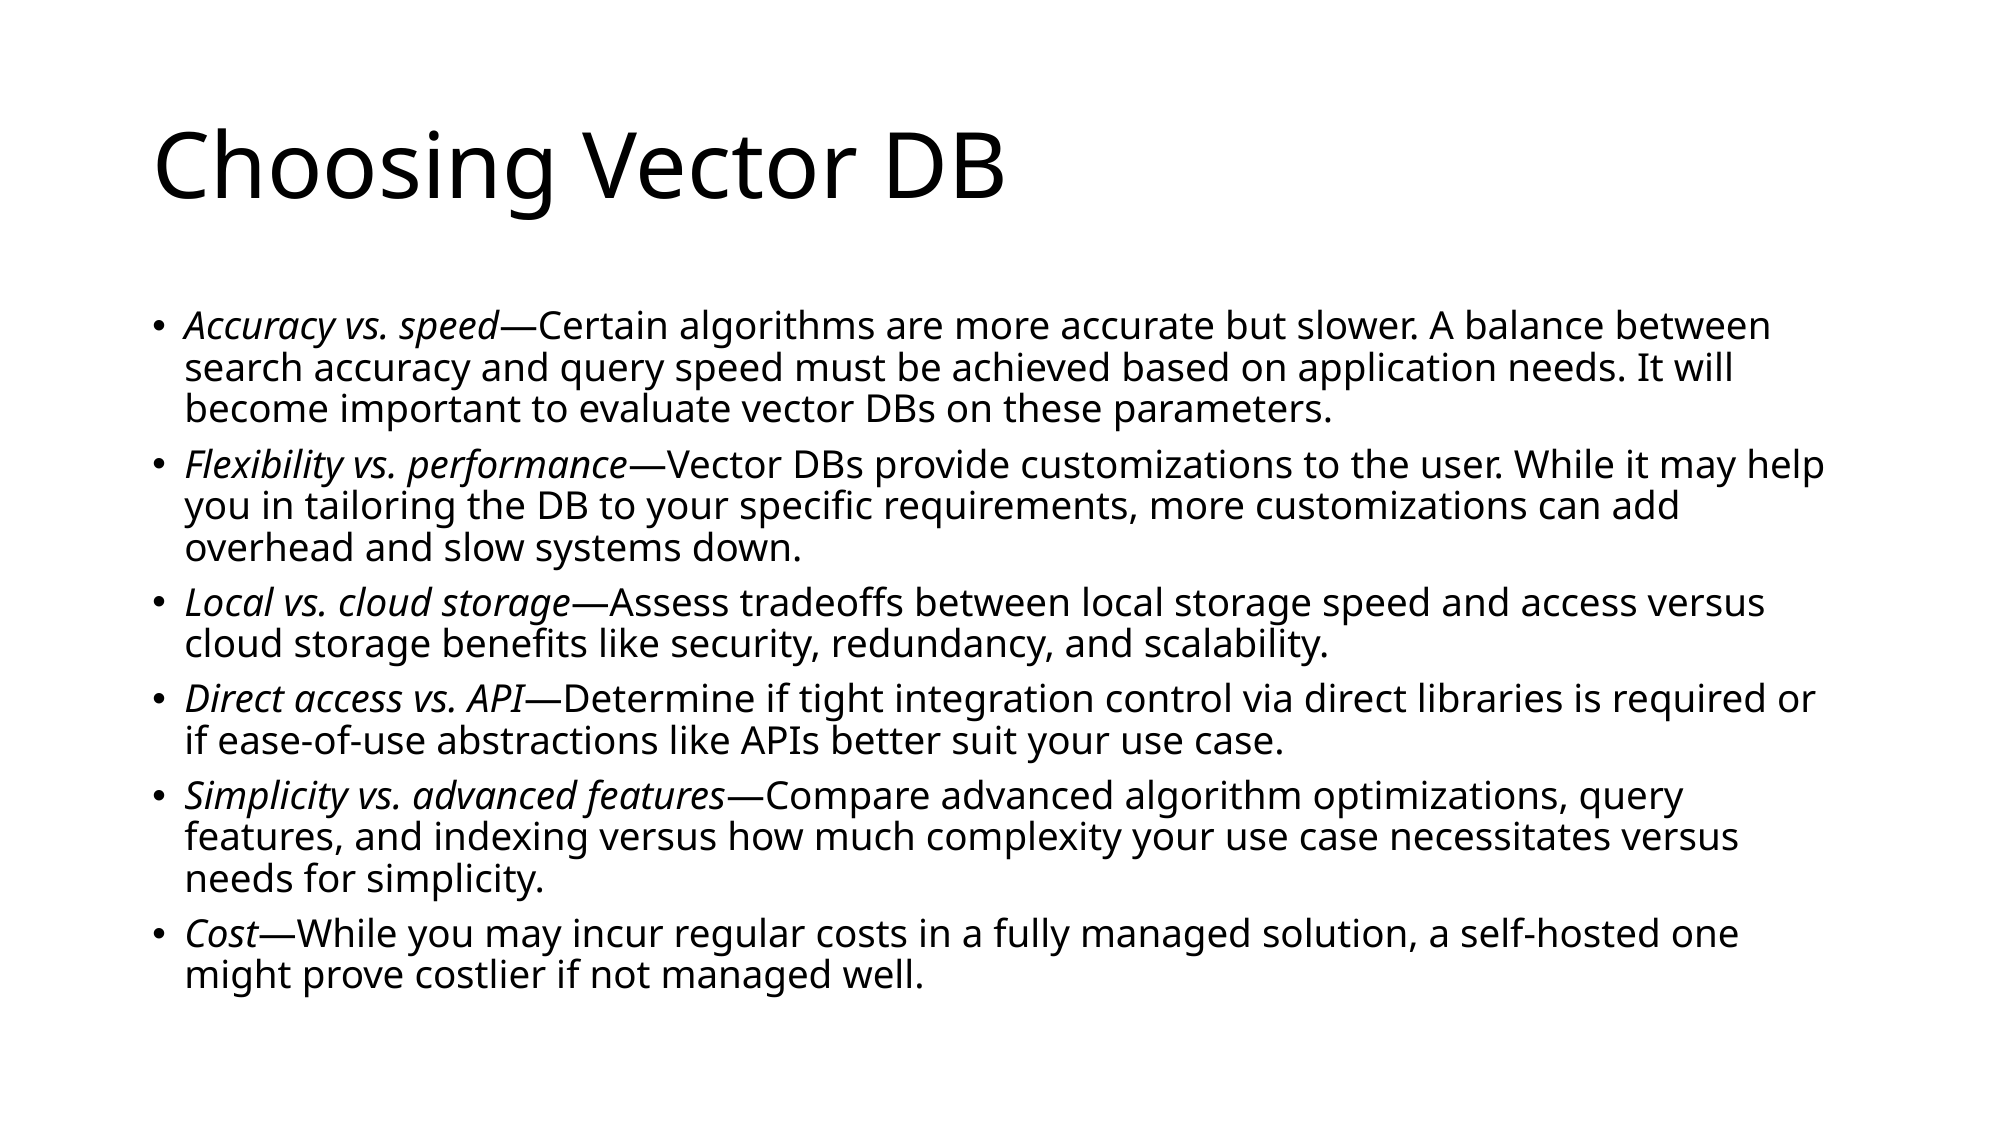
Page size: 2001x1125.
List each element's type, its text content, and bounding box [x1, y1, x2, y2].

title Choosing Vector DB [137, 59, 1863, 278]
list Accuracy vs. speed—Certain algorithms are more accurate but slower. A balance between search accuracy and query speed must be achieved based on application needs. It will become important to evaluate vector DBs on these parameters. Flexibility vs. performance—Vector DBs provide customizations to the user. While it may help you in tailoring the DB to your specific requirements, more customizations can add overhead and slow systems down. Local vs. cloud storage—Assess tradeoffs between local storage speed and access versus cloud storage benefits like security, redundancy, and scalability. Direct access vs. API—Determine if tight integration control via direct libraries is required or if ease-of-use abstractions like APIs better suit your use case. Simplicity vs. advanced features—Compare advanced algorithm optimizations, query features, and indexing versus how much complexity your use case necessitates versus needs for simplicity. Cost—While you may incur regular costs in a fully managed solution, a self-hosted one might prove costlier if not managed well. [137, 299, 1863, 1014]
